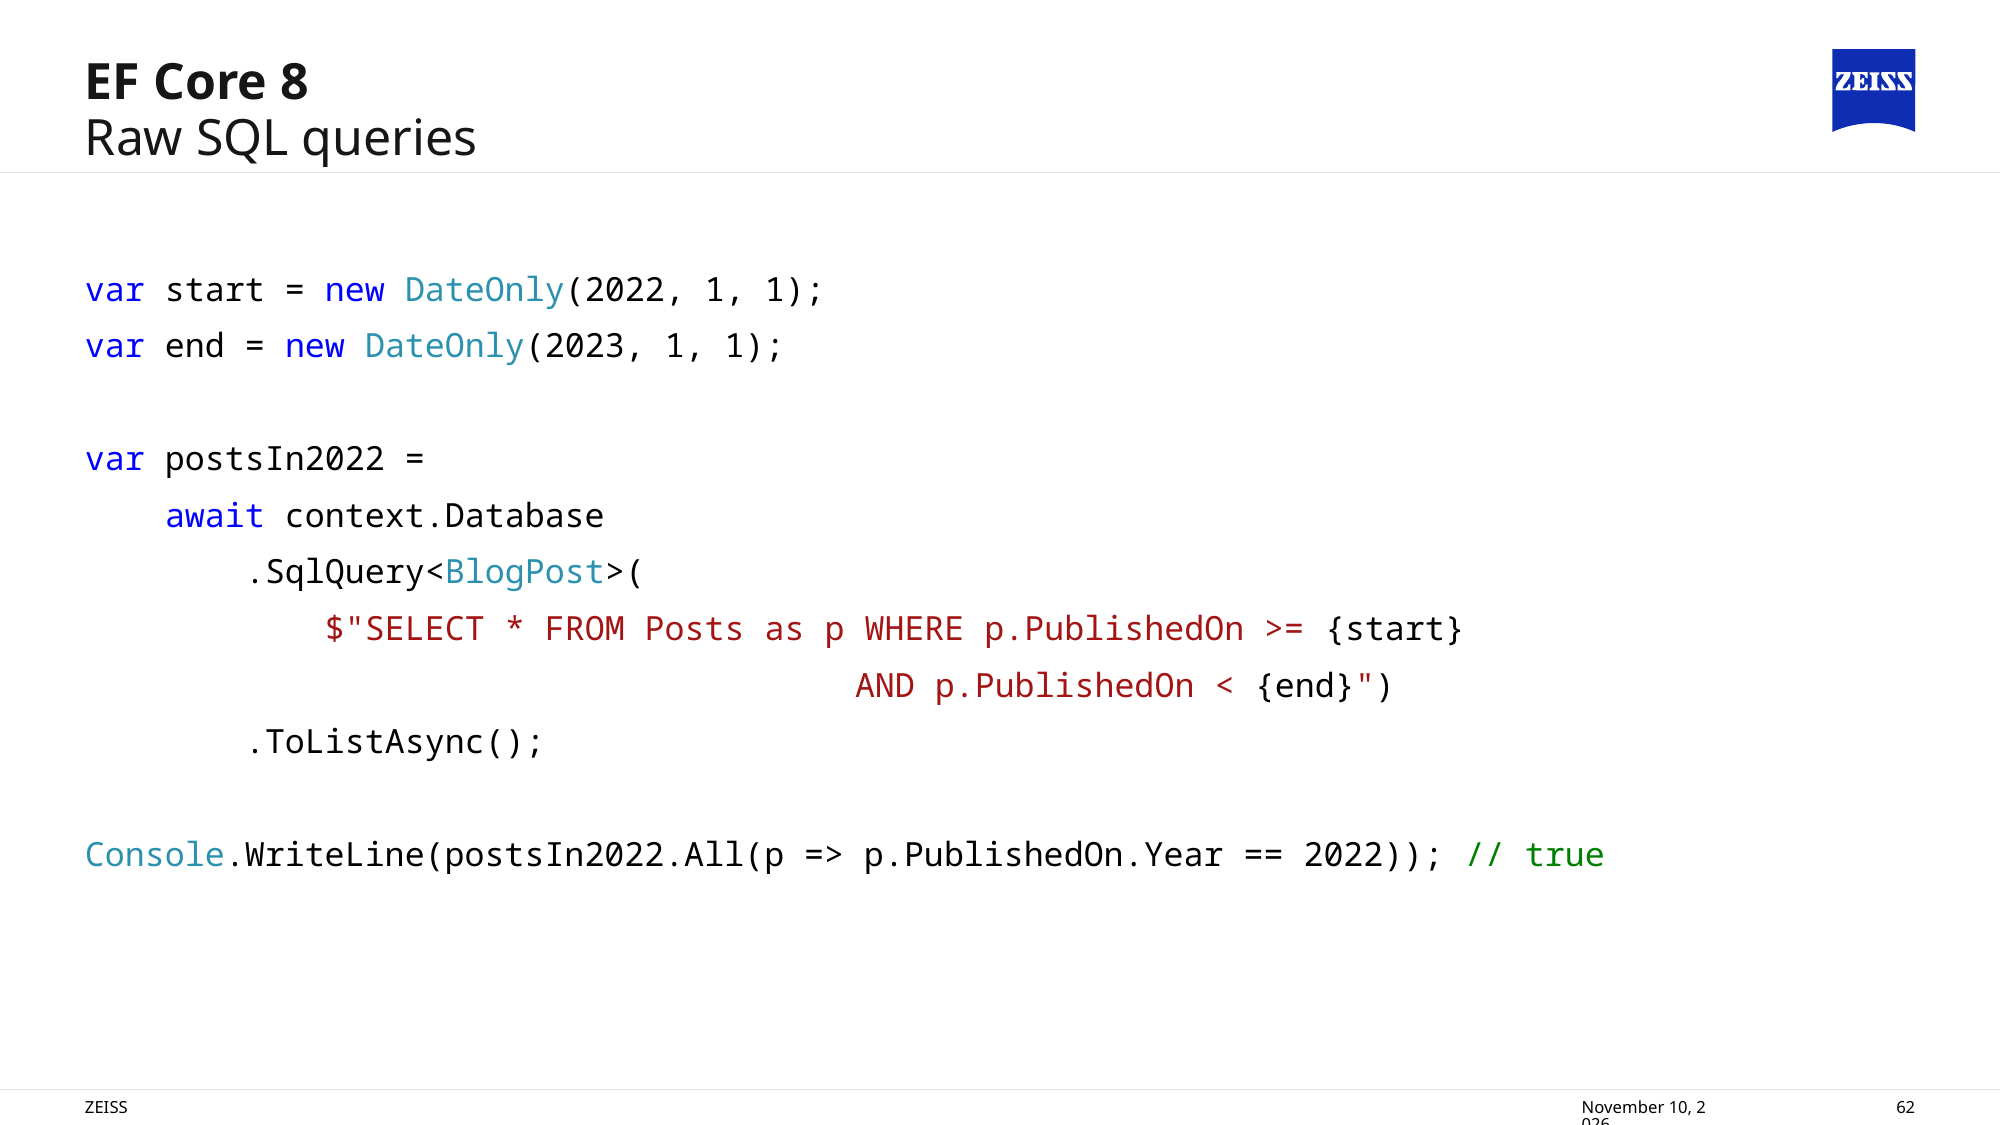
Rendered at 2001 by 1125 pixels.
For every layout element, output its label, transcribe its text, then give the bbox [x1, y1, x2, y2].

footer ZEISS [85, 1097, 724, 1118]
list var start = new DateOnly(2022, 1, 1); var end = new DateOnly(2023, 1, 1); var postsIn2022 = await context.Database .SqlQuery<BlogPost>( $"SELECT * FROM Posts as p WHERE p.PublishedOn >= {start} AND p.PublishedOn < {end}") .ToListAsync(); Console.WriteLine(postsIn2022.All(p => p.PublishedOn.Year == 2022)); // true [85, 267, 1916, 1000]
title EF Core 8 [85, 49, 1683, 105]
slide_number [1581, 1097, 1710, 1118]
list Raw SQL queries [85, 105, 1683, 167]
slide_number 62 [1885, 1097, 1916, 1118]
